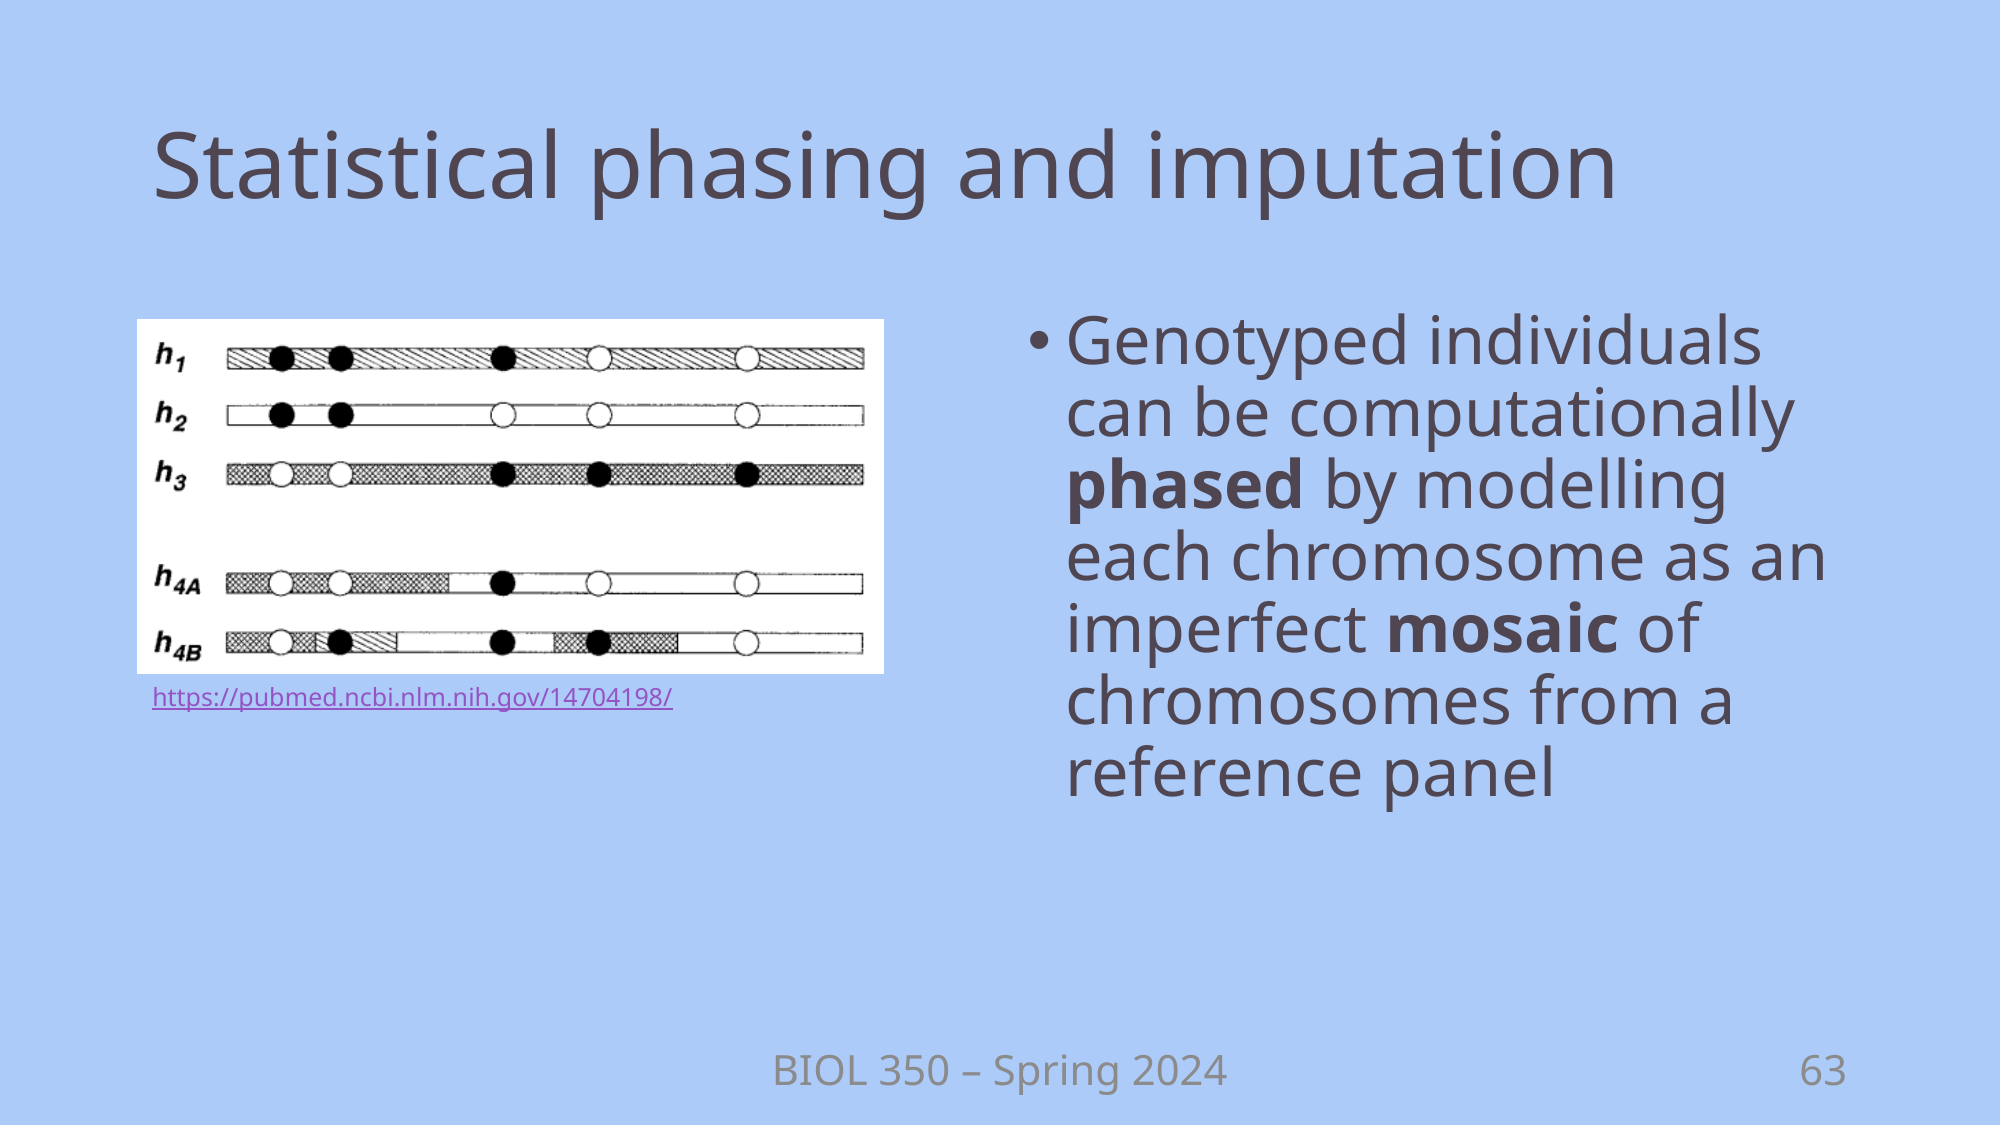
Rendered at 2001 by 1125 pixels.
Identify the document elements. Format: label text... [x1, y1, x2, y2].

text_box https://pubmed.ncbi.nlm.nih.gov/14704198/ [137, 674, 785, 723]
slide_number 63 [1412, 1042, 1863, 1103]
title Statistical phasing and imputation [137, 59, 1863, 278]
footer BIOL 350 – Spring 2024 [662, 1042, 1338, 1103]
list Genotyped individuals can be computationally phased by modelling each chromosome as an imperfect mosaic of chromosomes from a reference panel [1012, 299, 1863, 1014]
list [137, 319, 884, 674]
